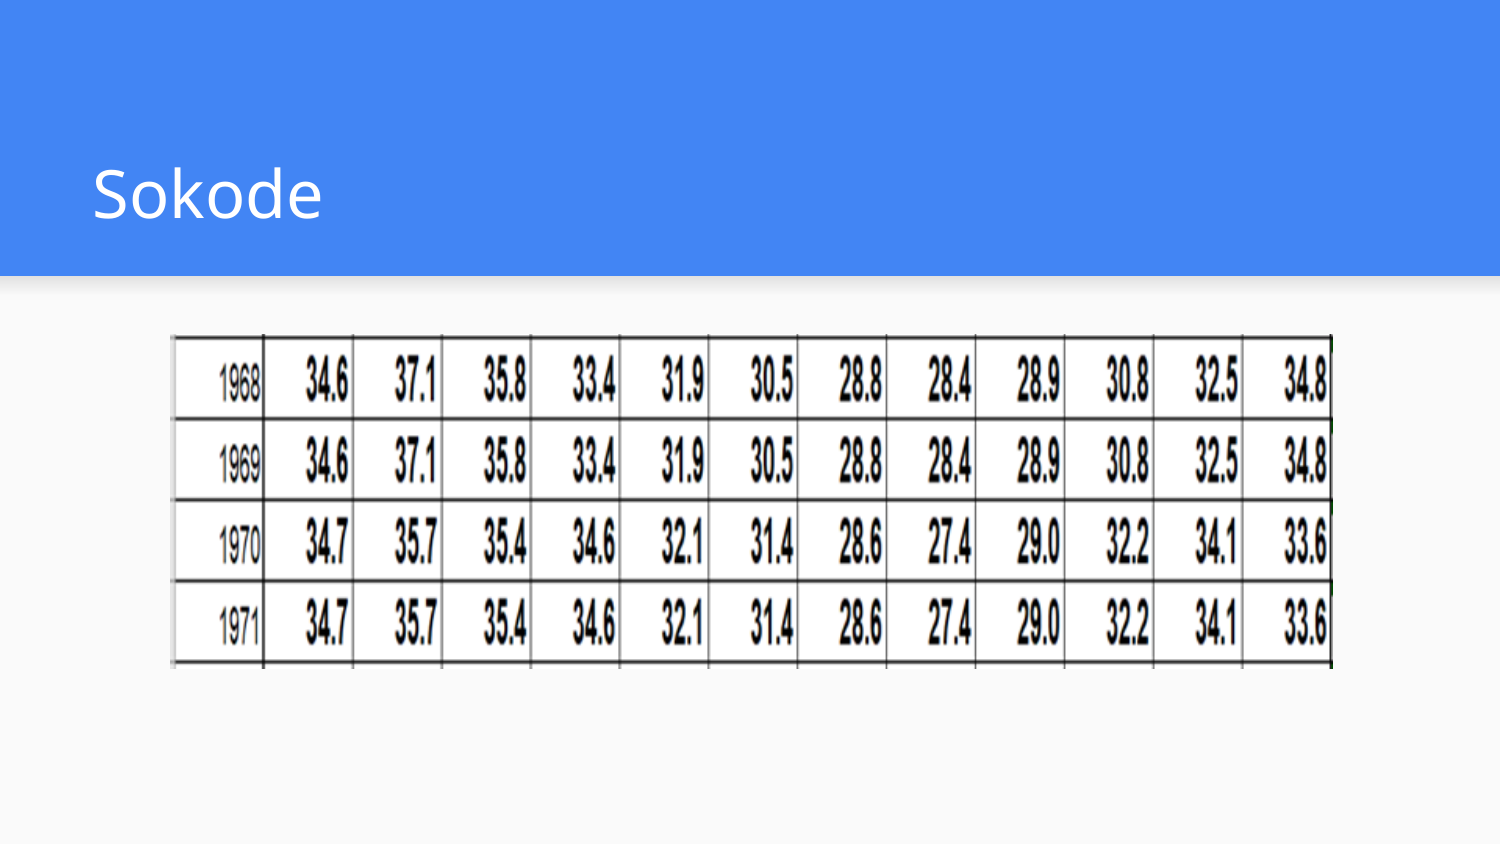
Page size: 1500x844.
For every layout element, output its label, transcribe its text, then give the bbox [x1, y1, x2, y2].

picture [170, 334, 1334, 670]
title Sokode [77, 121, 1427, 248]
